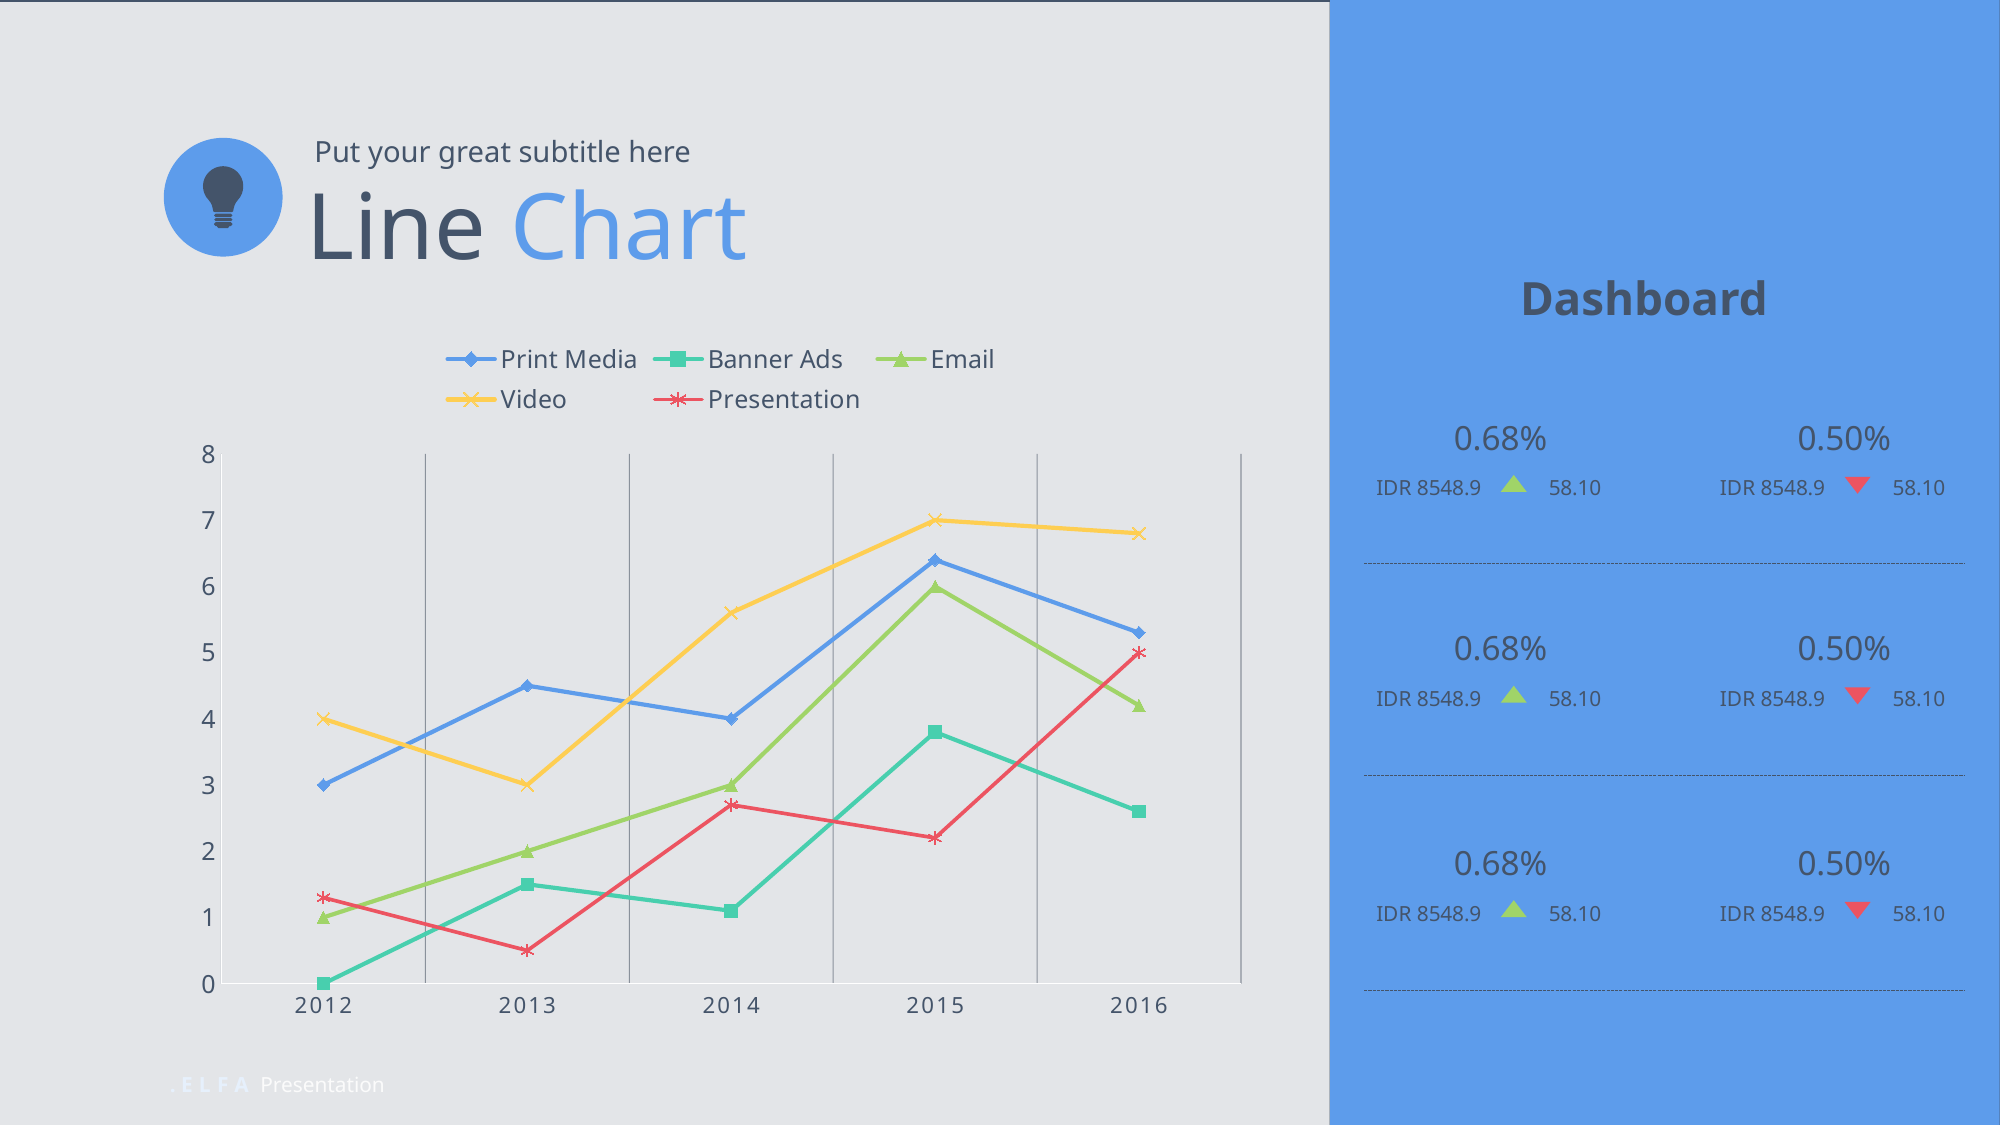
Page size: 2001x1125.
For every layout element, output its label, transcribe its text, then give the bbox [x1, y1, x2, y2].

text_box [1269, 620, 1972, 719]
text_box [1269, 409, 1972, 508]
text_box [1269, 834, 1972, 934]
text_box [1330, 0, 2000, 1125]
text_box Dashboard [1419, 261, 1869, 332]
chart [179, 325, 1263, 1034]
picture [0, 0, 1330, 1125]
